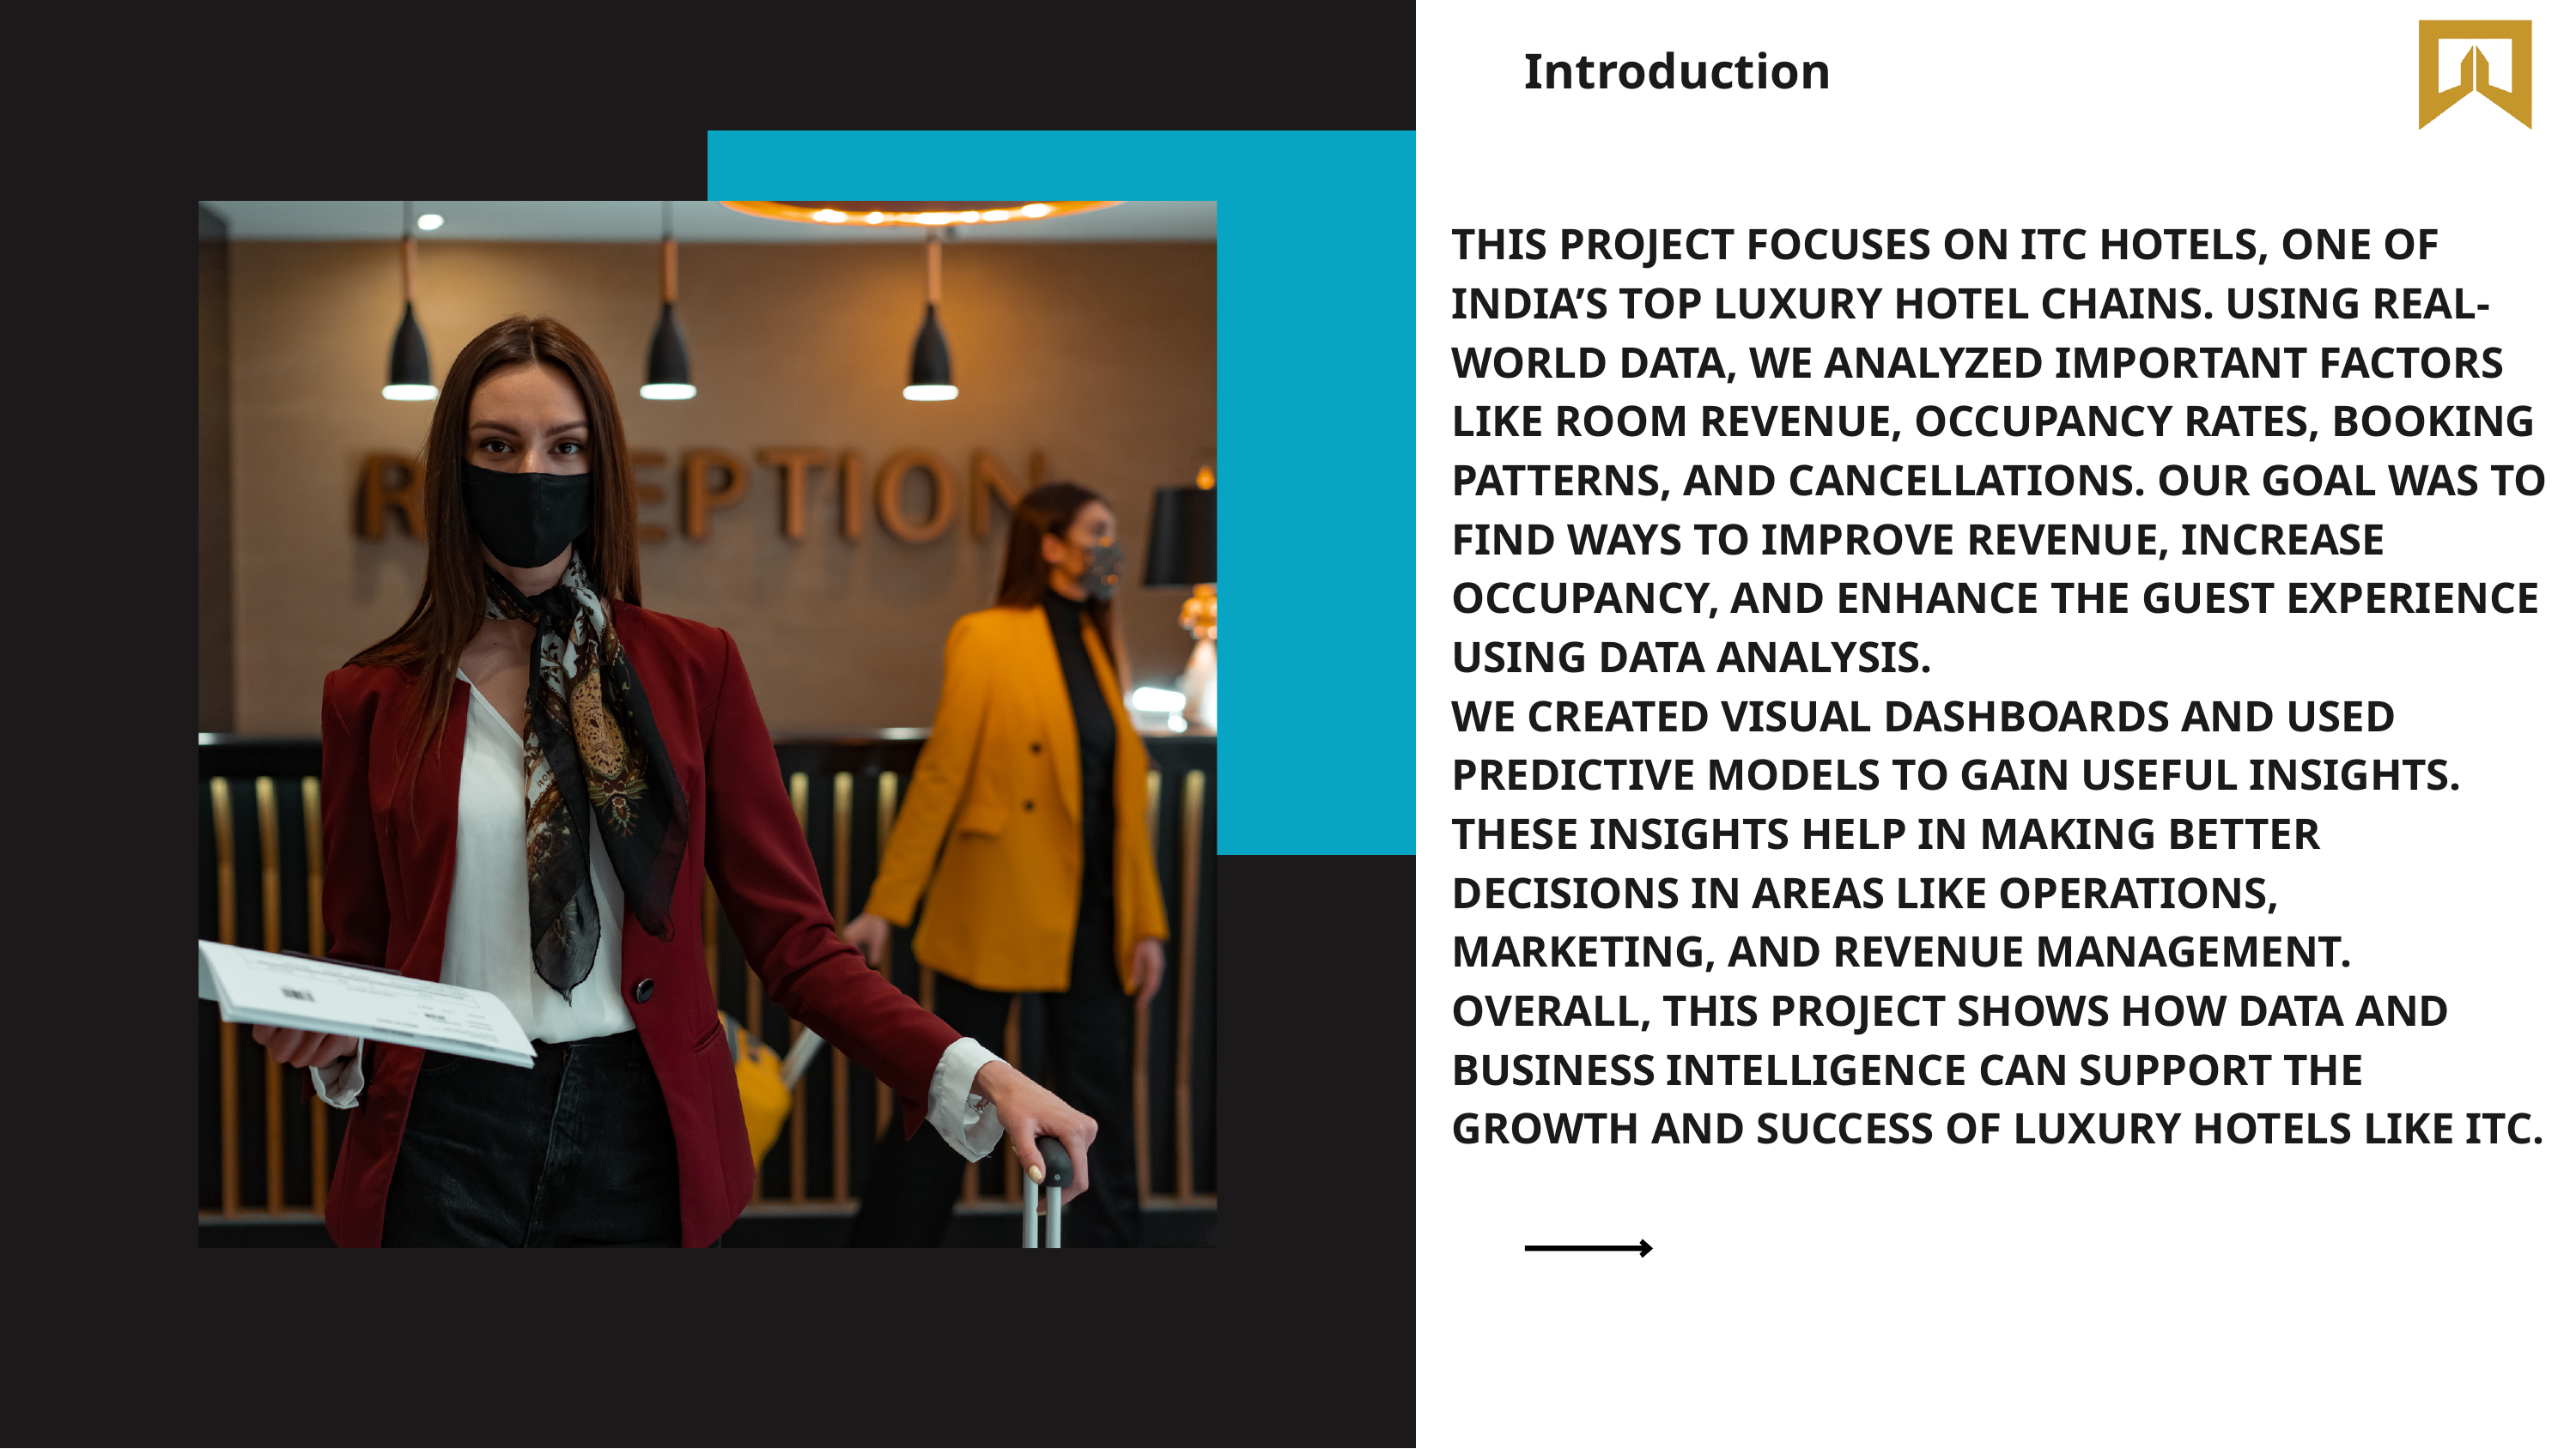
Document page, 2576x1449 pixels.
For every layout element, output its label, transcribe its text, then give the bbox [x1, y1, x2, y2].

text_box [708, 130, 1417, 856]
text_box [2399, 3, 2551, 145]
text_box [0, 0, 1417, 1449]
text_box Introduction [1524, 30, 1996, 99]
text_box THIS PROJECT FOCUSES ON ITC HOTELS, ONE OF INDIA’S TOP LUXURY HOTEL CHAINS. USING REAL-WORLD DATA, WE ANALYZED IMPORTANT FACTORS LIKE ROOM REVENUE, OCCUPANCY RATES, BOOKING PATTERNS, AND CANCELLATIONS. OUR GOAL WAS TO FIND WAYS TO IMPROVE REVENUE, INCREASE OCCUPANCY, AND ENHANCE THE GUEST EXPERIENCE USING DATA ANALYSIS. WE CREATED VISUAL DASHBOARDS AND USED PREDICTIVE MODELS TO GAIN USEFUL INSIGHTS. THESE INSIGHTS HELP IN MAKING BETTER DECISIONS IN AREAS LIKE OPERATIONS, MARKETING, AND REVENUE MANAGEMENT. OVERALL, THIS PROJECT SHOWS HOW DATA AND BUSINESS INTELLIGENCE CAN SUPPORT THE GROWTH AND SUCCESS OF LUXURY HOTELS LIKE ITC. [1451, 209, 2551, 1212]
text_box [1524, 1242, 1654, 1255]
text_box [198, 200, 1218, 1248]
